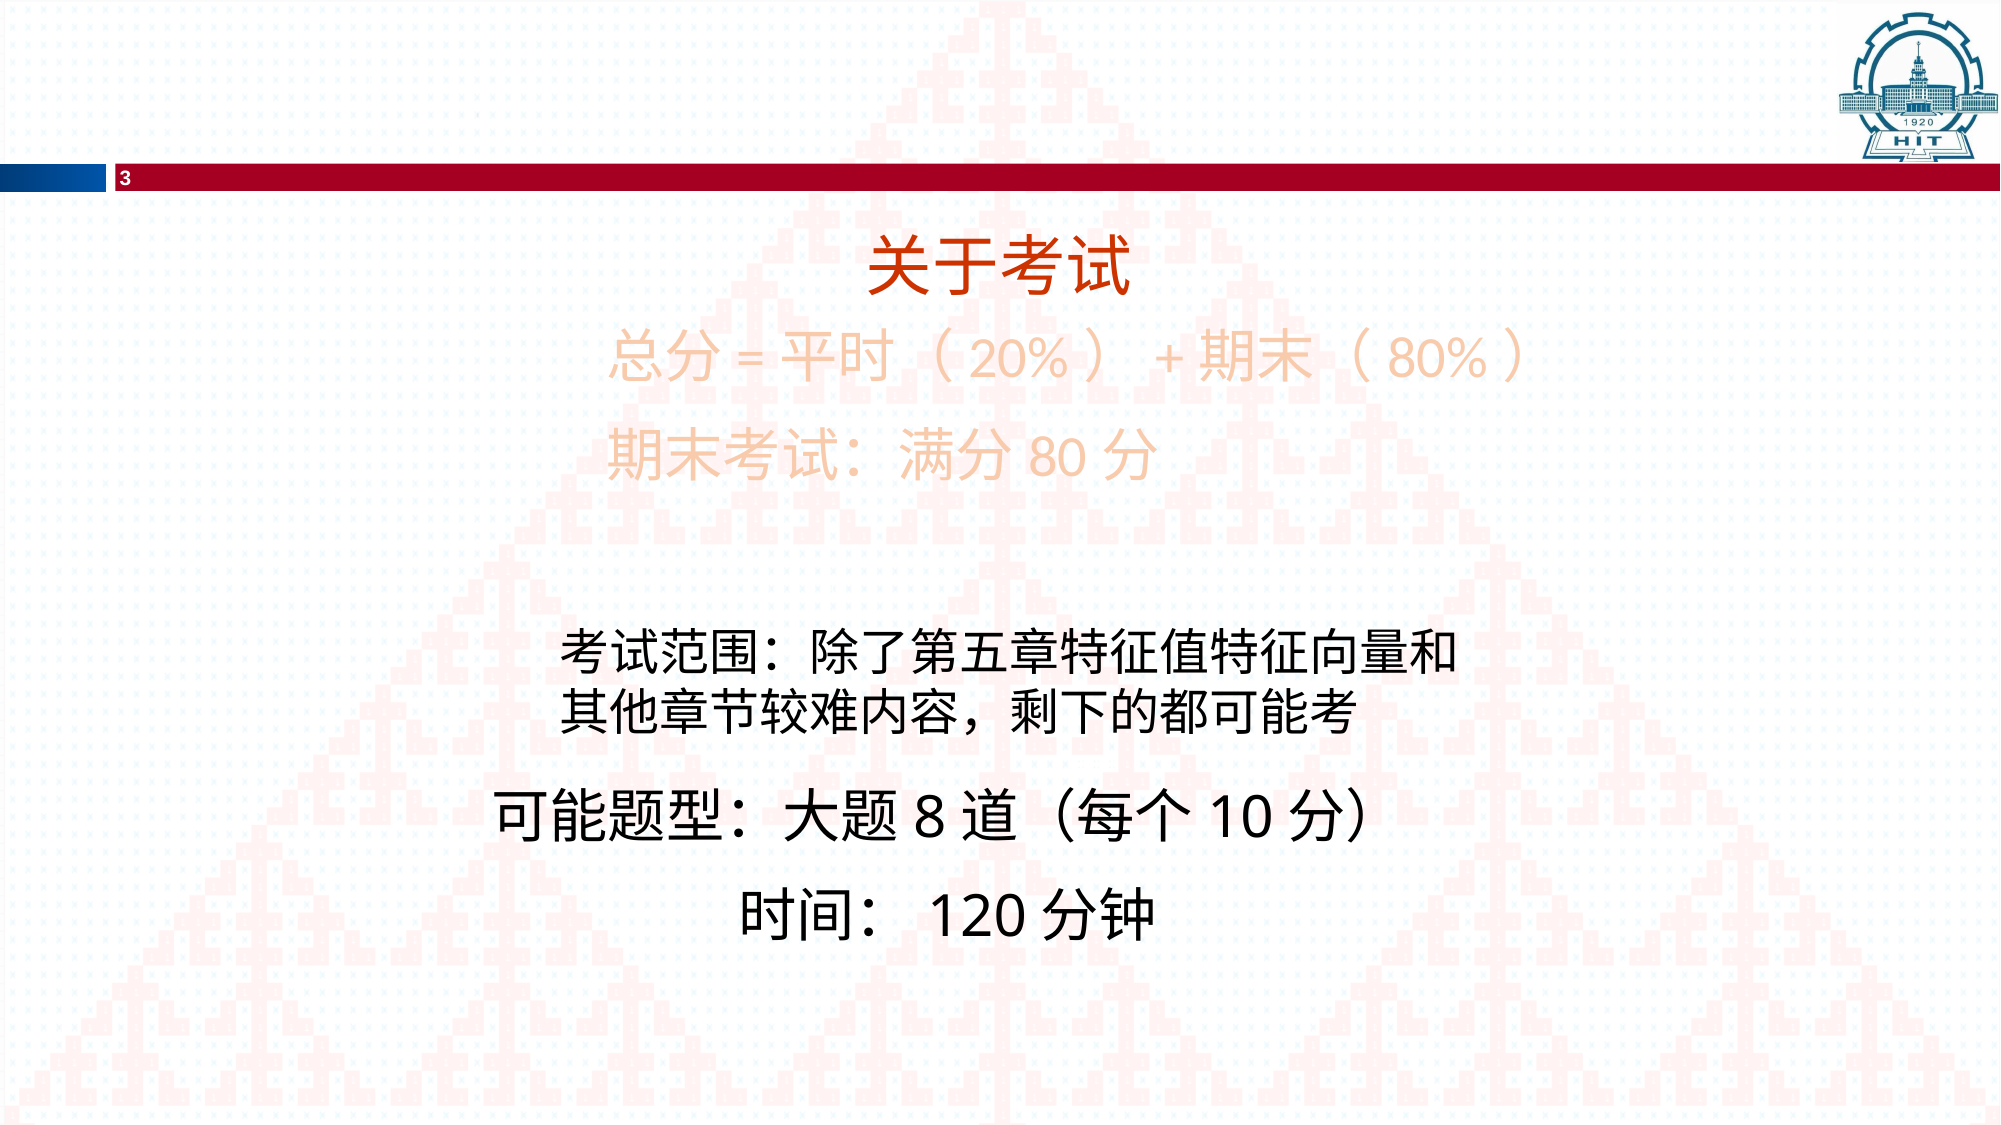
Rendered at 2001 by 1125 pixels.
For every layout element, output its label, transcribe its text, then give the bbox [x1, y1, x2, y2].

text_box 关于考试 [850, 215, 1359, 311]
text_box 可能题型：大题8道（每个10分） 时间：120分钟 [368, 771, 1527, 957]
picture [1837, 0, 1999, 162]
text_box 总分=平时（20%）+期末（80%） 期末考试：满分80分 [591, 311, 1817, 497]
text_box 考试范围：除了第五章特征值特征向量和其他章节较难内容，剩下的都可能考 [544, 613, 1501, 749]
